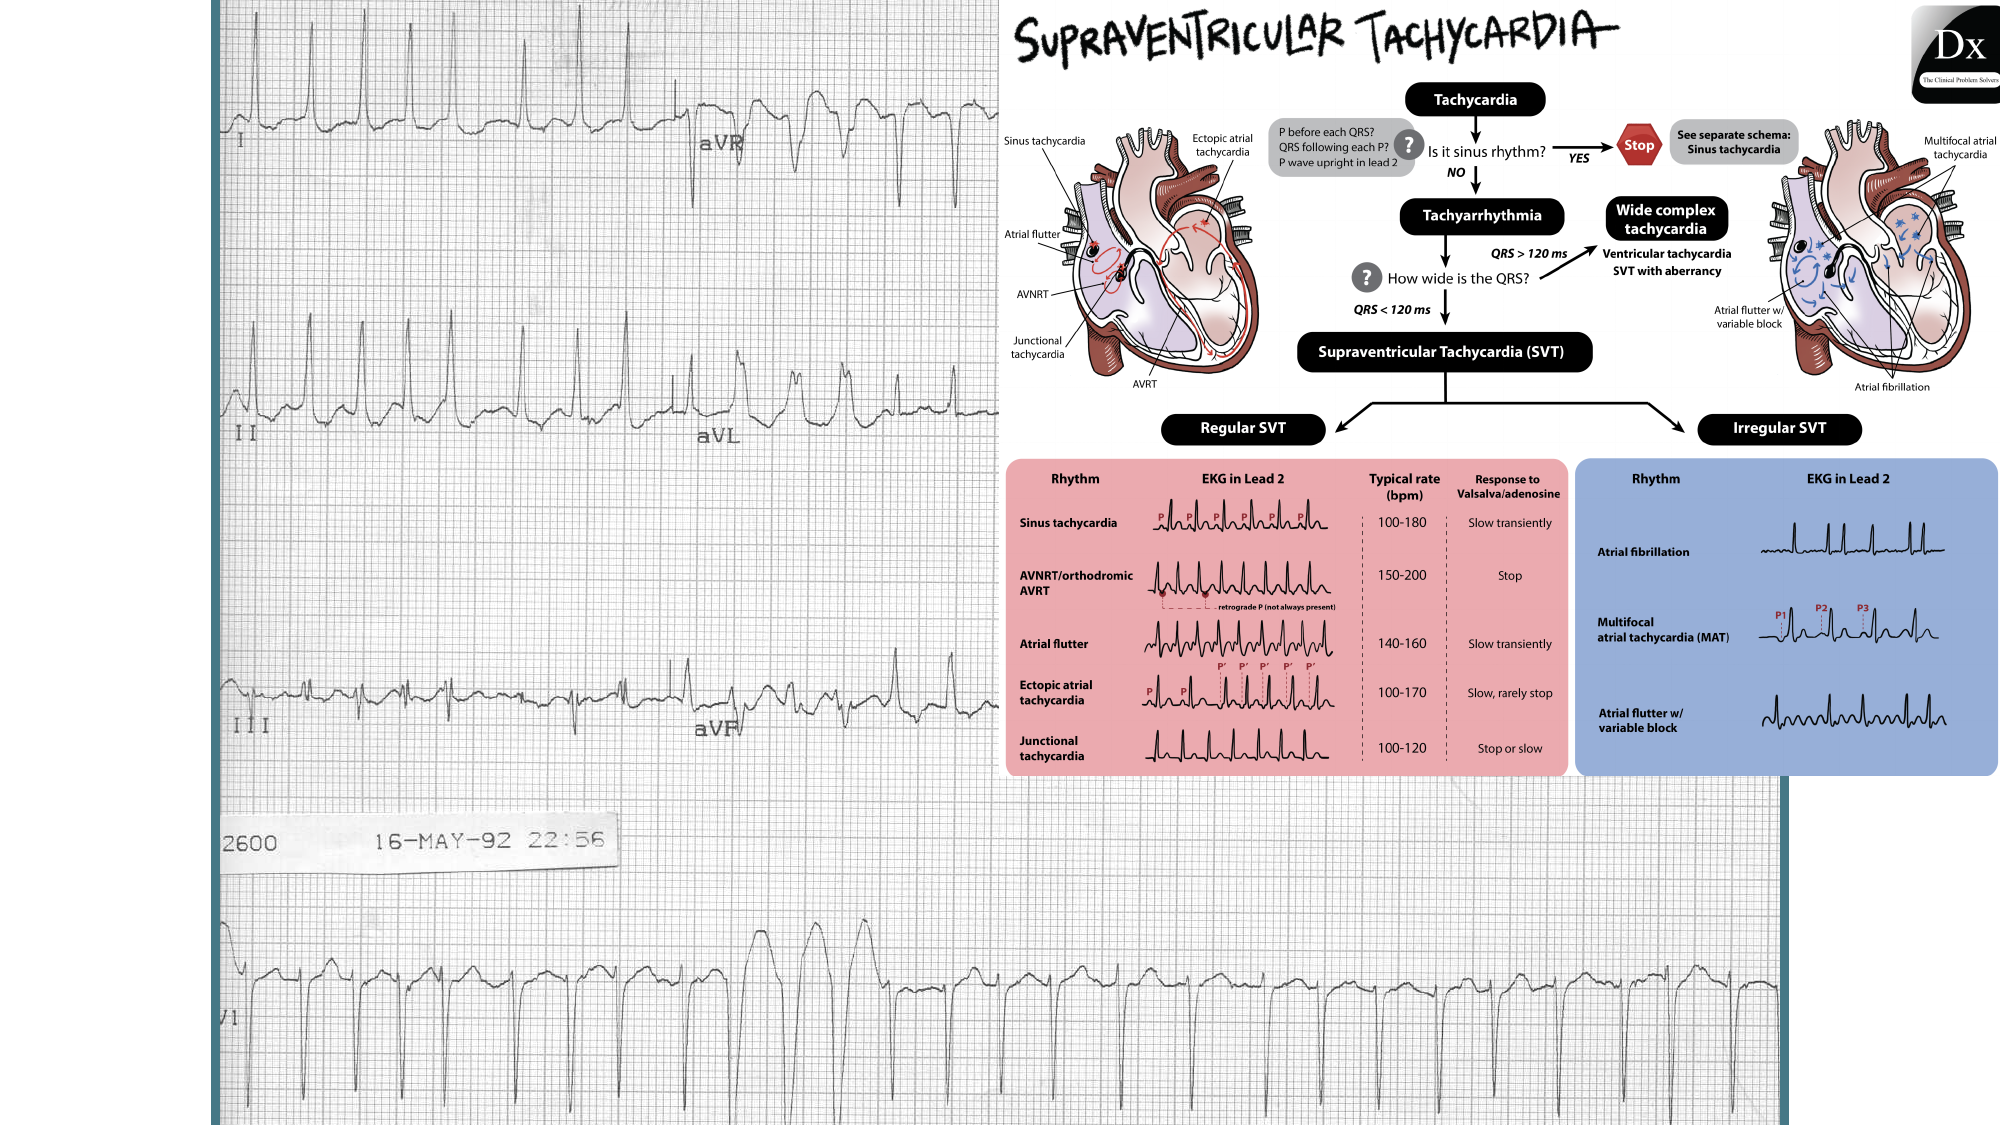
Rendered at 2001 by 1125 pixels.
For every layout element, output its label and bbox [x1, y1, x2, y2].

picture [219, 0, 2000, 1125]
